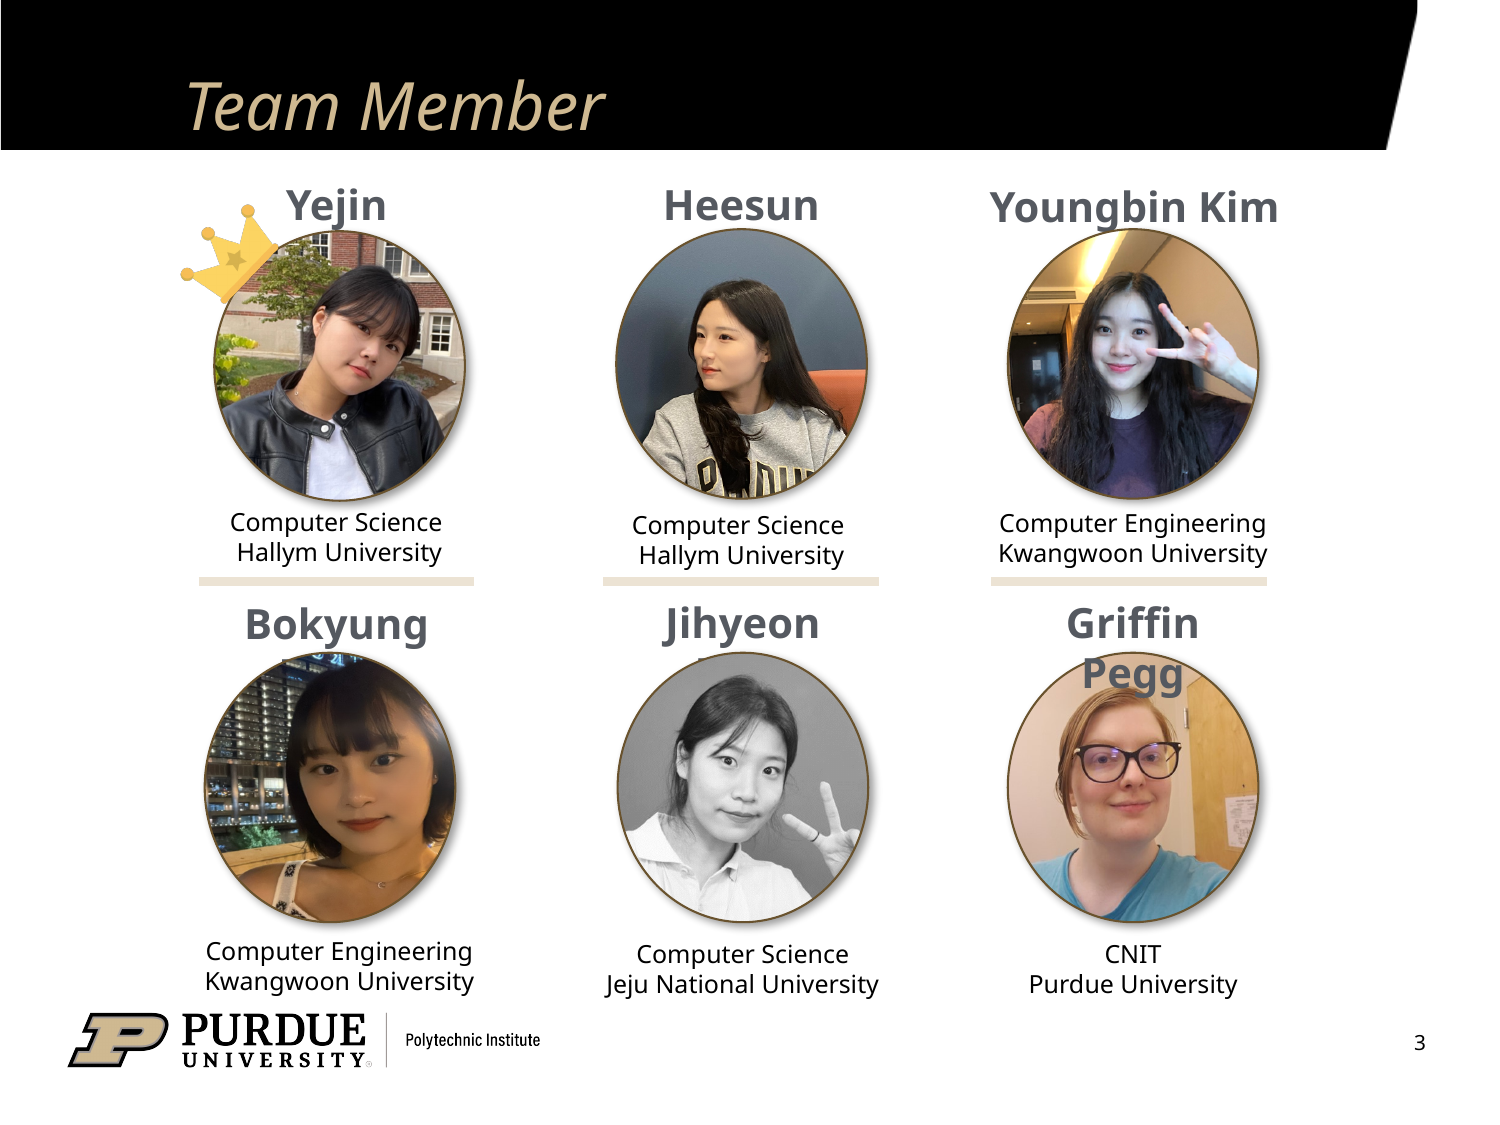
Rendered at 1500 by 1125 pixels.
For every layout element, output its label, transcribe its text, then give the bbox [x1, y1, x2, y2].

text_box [616, 179, 867, 581]
title Team Member [180, 70, 1322, 148]
slide_number 3 [1390, 1013, 1451, 1074]
text_box Bokyung Kwon [195, 597, 478, 698]
picture [140, 165, 290, 325]
text_box Computer Engineering Kwangwoon University [178, 935, 501, 1018]
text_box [1007, 596, 1259, 1014]
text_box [571, 596, 915, 1015]
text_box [214, 178, 465, 581]
picture [67, 1010, 634, 1071]
text_box [203, 651, 457, 924]
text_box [978, 180, 1291, 584]
